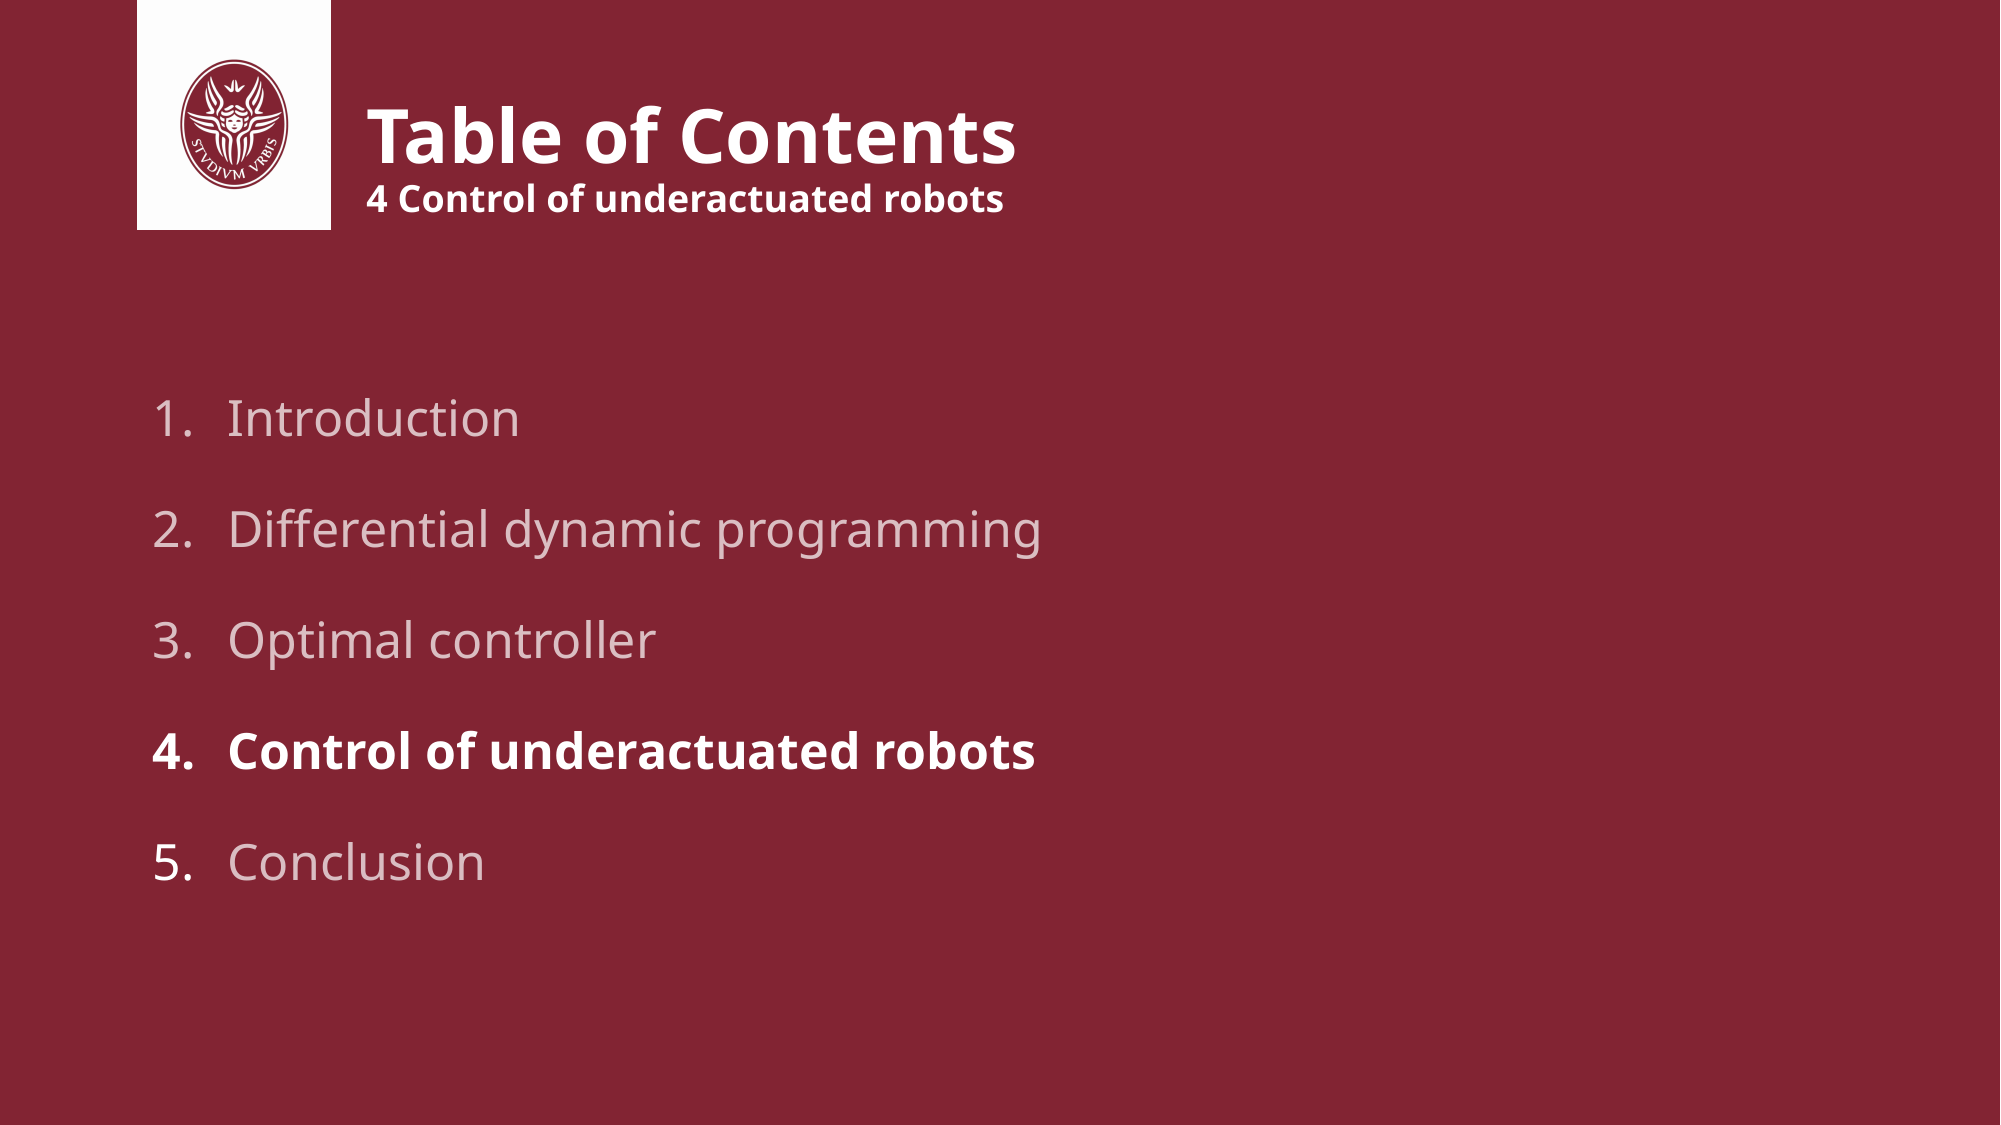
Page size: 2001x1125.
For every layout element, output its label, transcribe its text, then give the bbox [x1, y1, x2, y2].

text_box Introduction Differential dynamic programming Optimal controller Control of underactuated robots Conclusion [137, 299, 1863, 1014]
title Table of Contents 4 Control of underactuated robots [351, 0, 1884, 228]
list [136, 0, 331, 230]
